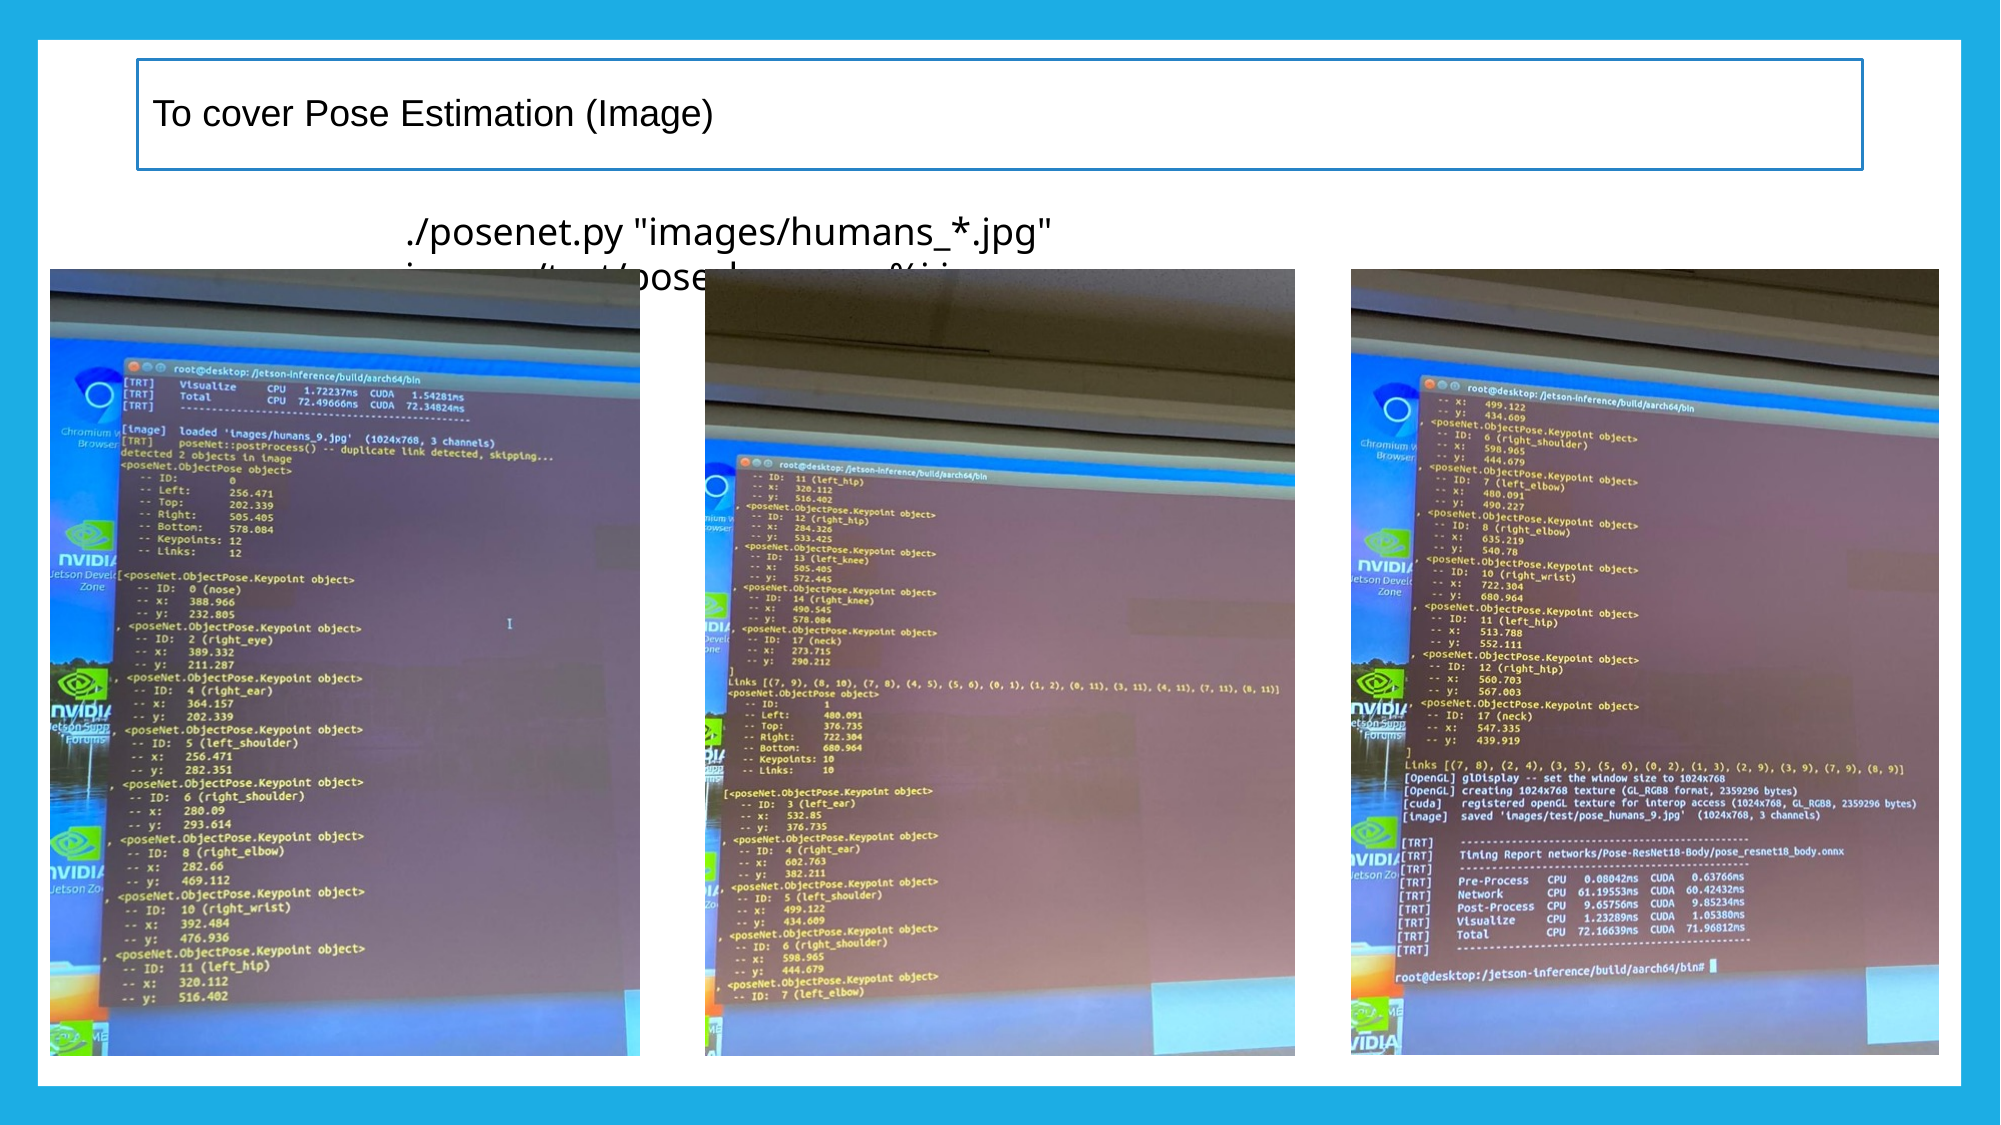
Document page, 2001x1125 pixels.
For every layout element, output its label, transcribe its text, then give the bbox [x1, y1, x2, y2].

picture [1350, 269, 1939, 1055]
picture [50, 269, 640, 1056]
text_box ./posenet.py "images/humans_*.jpg" images/test/pose_humans_%i.jpg [389, 200, 1537, 306]
picture [705, 269, 1295, 1056]
title To cover Pose Estimation (Image) [136, 58, 1864, 171]
